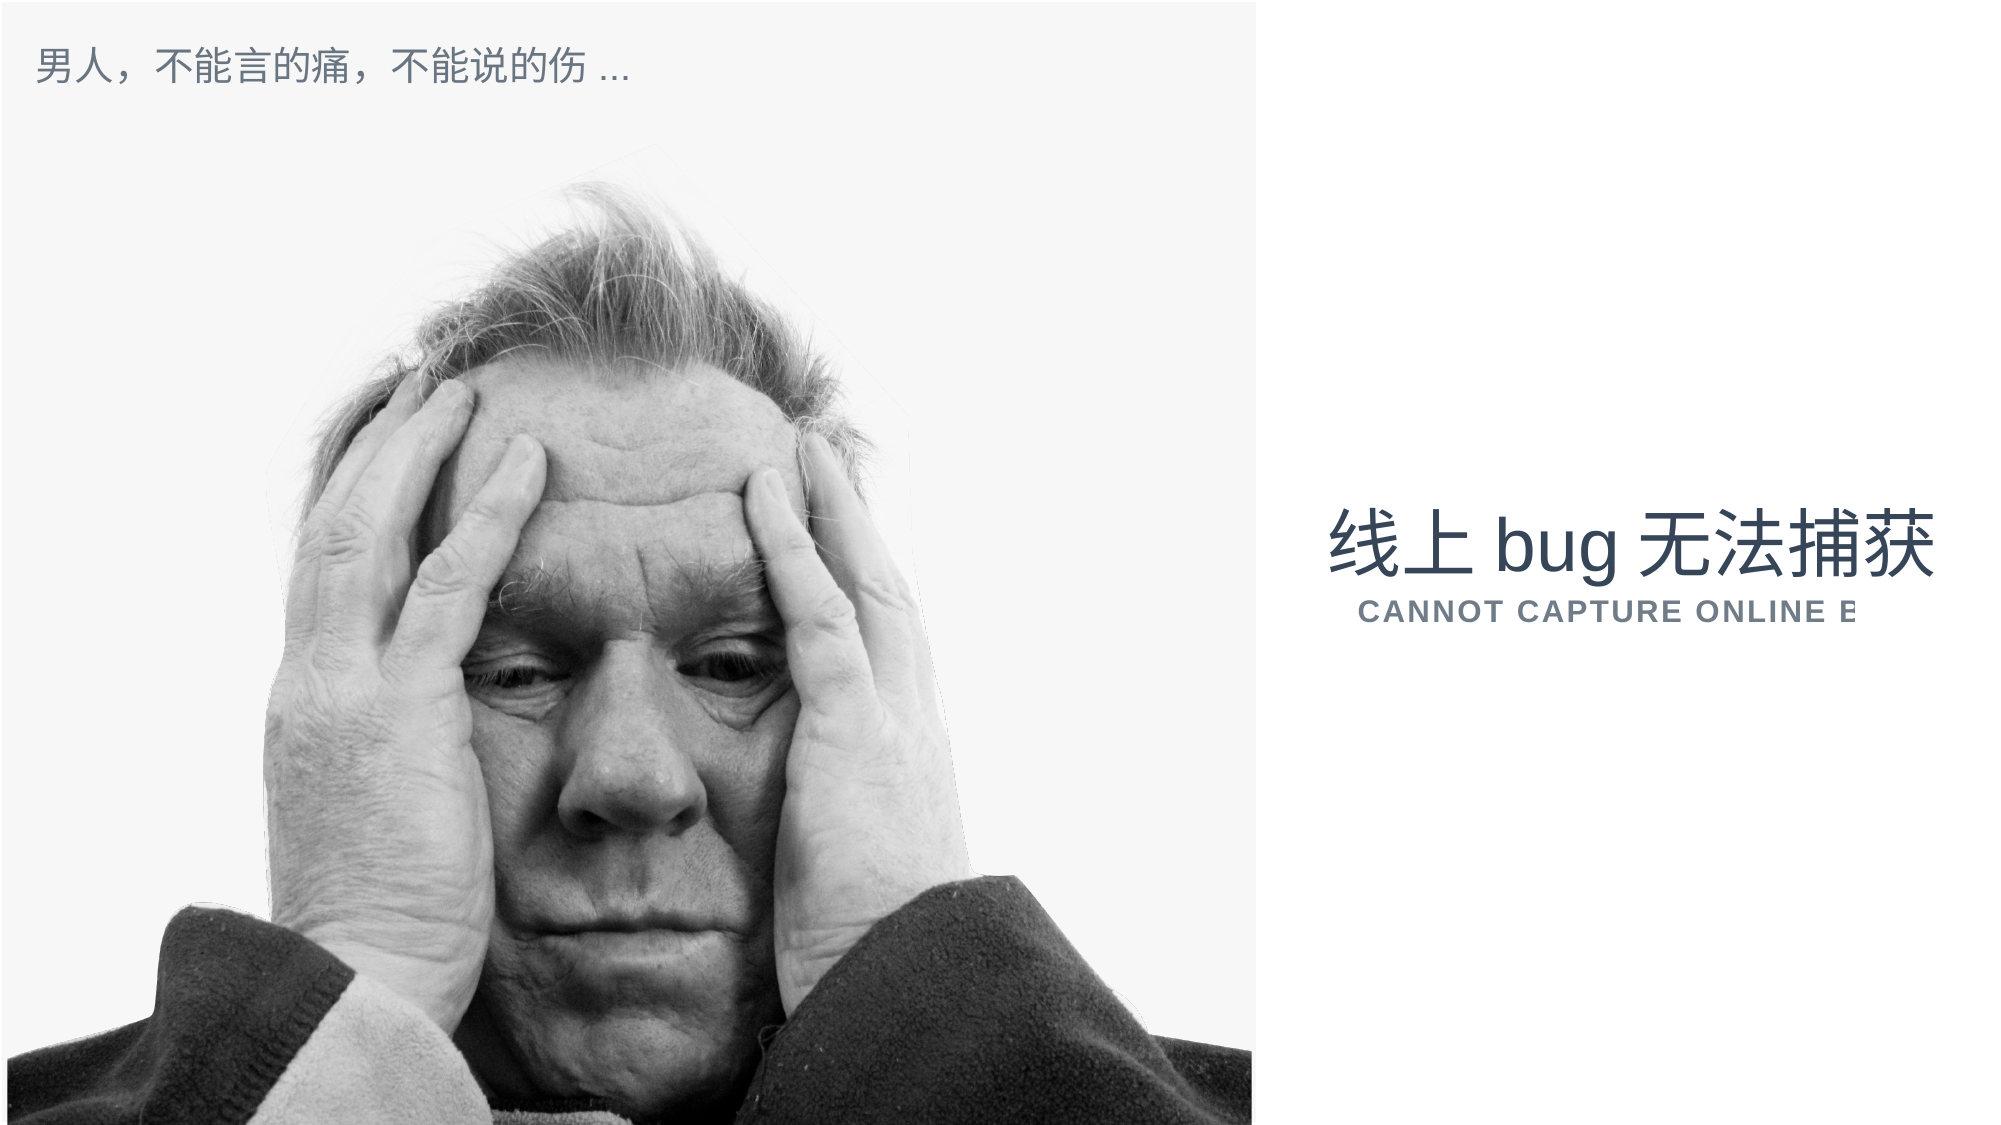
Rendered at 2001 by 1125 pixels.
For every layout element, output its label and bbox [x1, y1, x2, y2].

text_box [1335, 488, 1929, 637]
text_box [0, 0, 1259, 1125]
